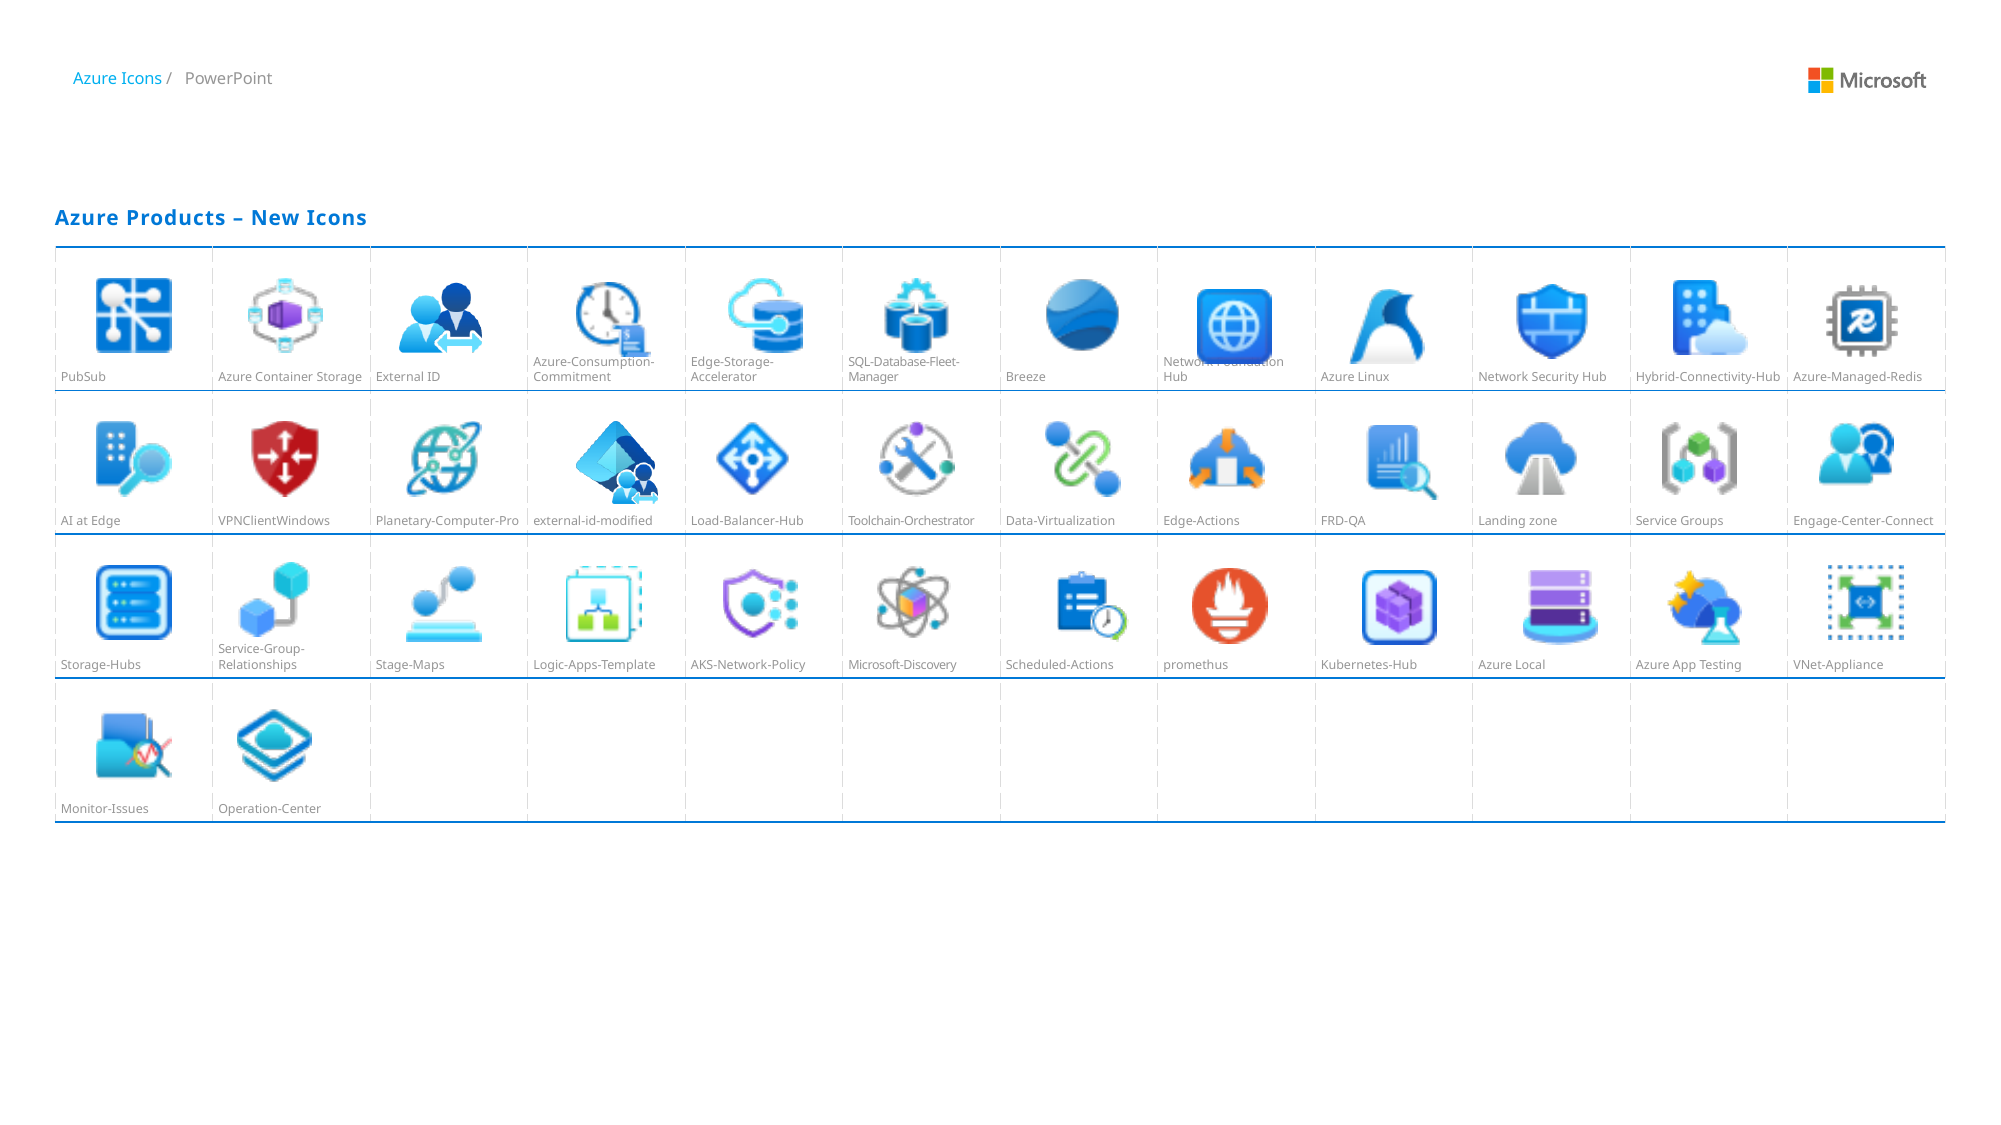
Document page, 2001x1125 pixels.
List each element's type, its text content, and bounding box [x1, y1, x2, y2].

picture [723, 566, 798, 642]
table_cell Service-Group-Relationships [212, 535, 370, 677]
picture [1057, 570, 1129, 642]
table_cell Engage-Center-Connect [1787, 391, 1945, 533]
table_cell [527, 679, 685, 821]
picture [875, 565, 951, 641]
table_cell Scheduled-Actions [1000, 535, 1157, 677]
table_cell Azure-Consumption-Commitment [527, 248, 685, 390]
picture [1514, 283, 1590, 359]
picture [96, 278, 172, 353]
picture [1365, 424, 1441, 500]
table_cell FRD-QA [1315, 391, 1472, 533]
table_cell [1630, 679, 1787, 821]
table_cell SQL-Database-Fleet-Manager [842, 248, 1000, 390]
table_cell Planetary-Computer-Pro [370, 391, 527, 533]
picture [237, 708, 313, 784]
table_cell External ID [370, 248, 527, 390]
table_cell Azure Local [1472, 535, 1630, 677]
table_cell Toolchain-Orchestrator [842, 391, 1000, 533]
table_cell PubSub [55, 248, 212, 390]
table_cell Operation-Center [212, 679, 370, 821]
picture [399, 282, 482, 353]
picture [1045, 421, 1121, 497]
picture [576, 421, 658, 504]
picture [248, 278, 324, 353]
table_cell [1472, 679, 1630, 821]
picture [879, 277, 955, 353]
table_cell Hybrid-Connectivity-Hub [1630, 248, 1787, 390]
table_cell VPNClientWindows [212, 391, 370, 533]
picture [1661, 421, 1737, 497]
picture [96, 708, 172, 784]
table_cell Azure App Testing [1630, 535, 1787, 677]
picture [96, 421, 172, 497]
table_cell Network Foundation Hub [1157, 248, 1315, 390]
table_cell VNet-Appliance [1787, 535, 1945, 677]
table_cell Azure-Managed-Redis [1787, 248, 1945, 390]
picture [576, 282, 652, 357]
picture [1667, 570, 1742, 646]
picture [1673, 280, 1749, 355]
table_cell Data-Virtualization [1000, 391, 1157, 533]
picture [406, 421, 482, 497]
table_cell external-id-modified [527, 391, 685, 533]
table_cell Logic-Apps-Template [527, 535, 685, 677]
table_cell Kubernetes-Hub [1315, 535, 1472, 677]
picture [1504, 421, 1580, 497]
table_cell [685, 679, 842, 821]
picture [727, 277, 803, 353]
picture [237, 562, 313, 638]
picture [1189, 421, 1265, 497]
picture [1824, 283, 1900, 359]
table_cell [370, 679, 527, 821]
table_cell Monitor-Issues [55, 679, 212, 821]
table_cell [1315, 679, 1472, 821]
table_cell promethus [1157, 535, 1315, 677]
table_cell [1787, 679, 1945, 821]
table_cell AKS-Network-Policy [685, 535, 842, 677]
table_cell [842, 679, 1000, 821]
picture [1361, 570, 1437, 646]
picture [1349, 288, 1425, 364]
table_cell Storage-Hubs [55, 535, 212, 677]
table_cell Load-Balancer-Hub [685, 391, 842, 533]
table_cell AI at Edge [55, 391, 212, 533]
picture [1523, 570, 1599, 646]
table_cell [1157, 679, 1315, 821]
picture [879, 421, 955, 497]
table_header Azure Products – New Icons [55, 97, 1945, 246]
picture [1045, 277, 1121, 353]
table_cell Edge-Actions [1157, 391, 1315, 533]
table_cell Service Groups [1630, 391, 1787, 533]
table_cell Microsoft-Discovery [842, 535, 1000, 677]
table_cell Edge-Storage-Accelerator [685, 248, 842, 390]
picture [1192, 568, 1268, 644]
table_cell Landing zone [1472, 391, 1630, 533]
table_cell Azure Linux [1315, 248, 1472, 390]
picture [566, 566, 642, 642]
picture [122, 72, 126, 82]
picture [715, 421, 791, 497]
table_cell Network Security Hub [1472, 248, 1630, 390]
table_cell [1000, 679, 1157, 821]
picture [1818, 416, 1894, 492]
picture [406, 566, 482, 642]
table_cell Breeze [1000, 248, 1157, 390]
table_cell Stage-Maps [370, 535, 527, 677]
picture [96, 565, 172, 641]
picture [1197, 288, 1273, 364]
picture [1828, 565, 1904, 641]
table_cell Azure Container Storage [212, 248, 370, 390]
picture [248, 421, 324, 497]
